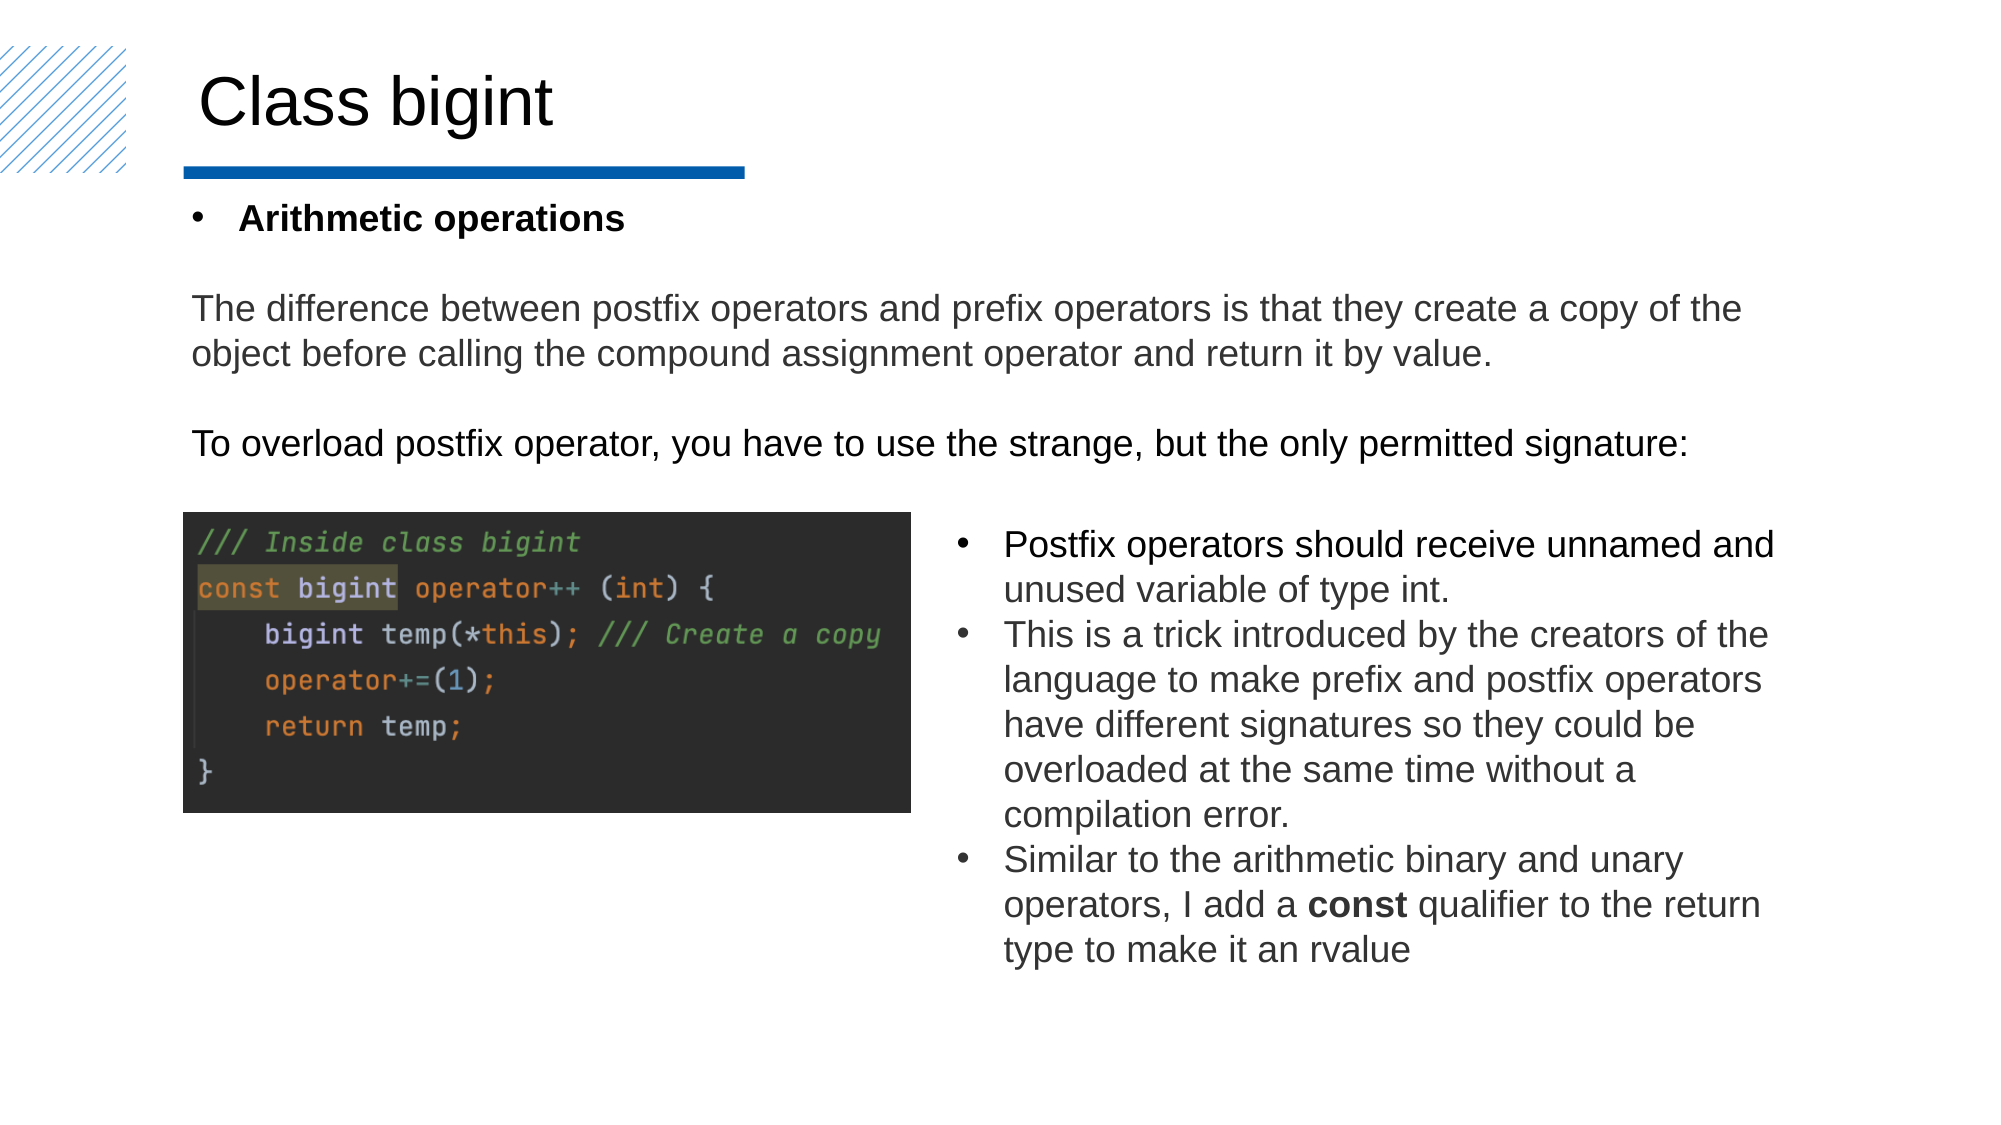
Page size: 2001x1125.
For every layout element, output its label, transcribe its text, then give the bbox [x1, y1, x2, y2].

text_box Arithmetic operations The difference between postfix operators and prefix operators is that they create a copy of the object before calling the compound assignment operator and return it by value. To overload postfix operator, you have to use the strange, but the only permitted signature: [183, 186, 1780, 472]
text_box Postfix operators should receive unnamed and unused variable of type int. This is a trick introduced by the creators of the language to make prefix and postfix operators have different signatures so they could be overloaded at the same time without a compilation error. Similar to the arithmetic binary and unary operators, I add a const qualifier to the return type to make it an rvalue [949, 512, 1817, 978]
picture [0, 46, 126, 173]
list Class bigint [183, 58, 1780, 149]
picture [183, 511, 912, 813]
